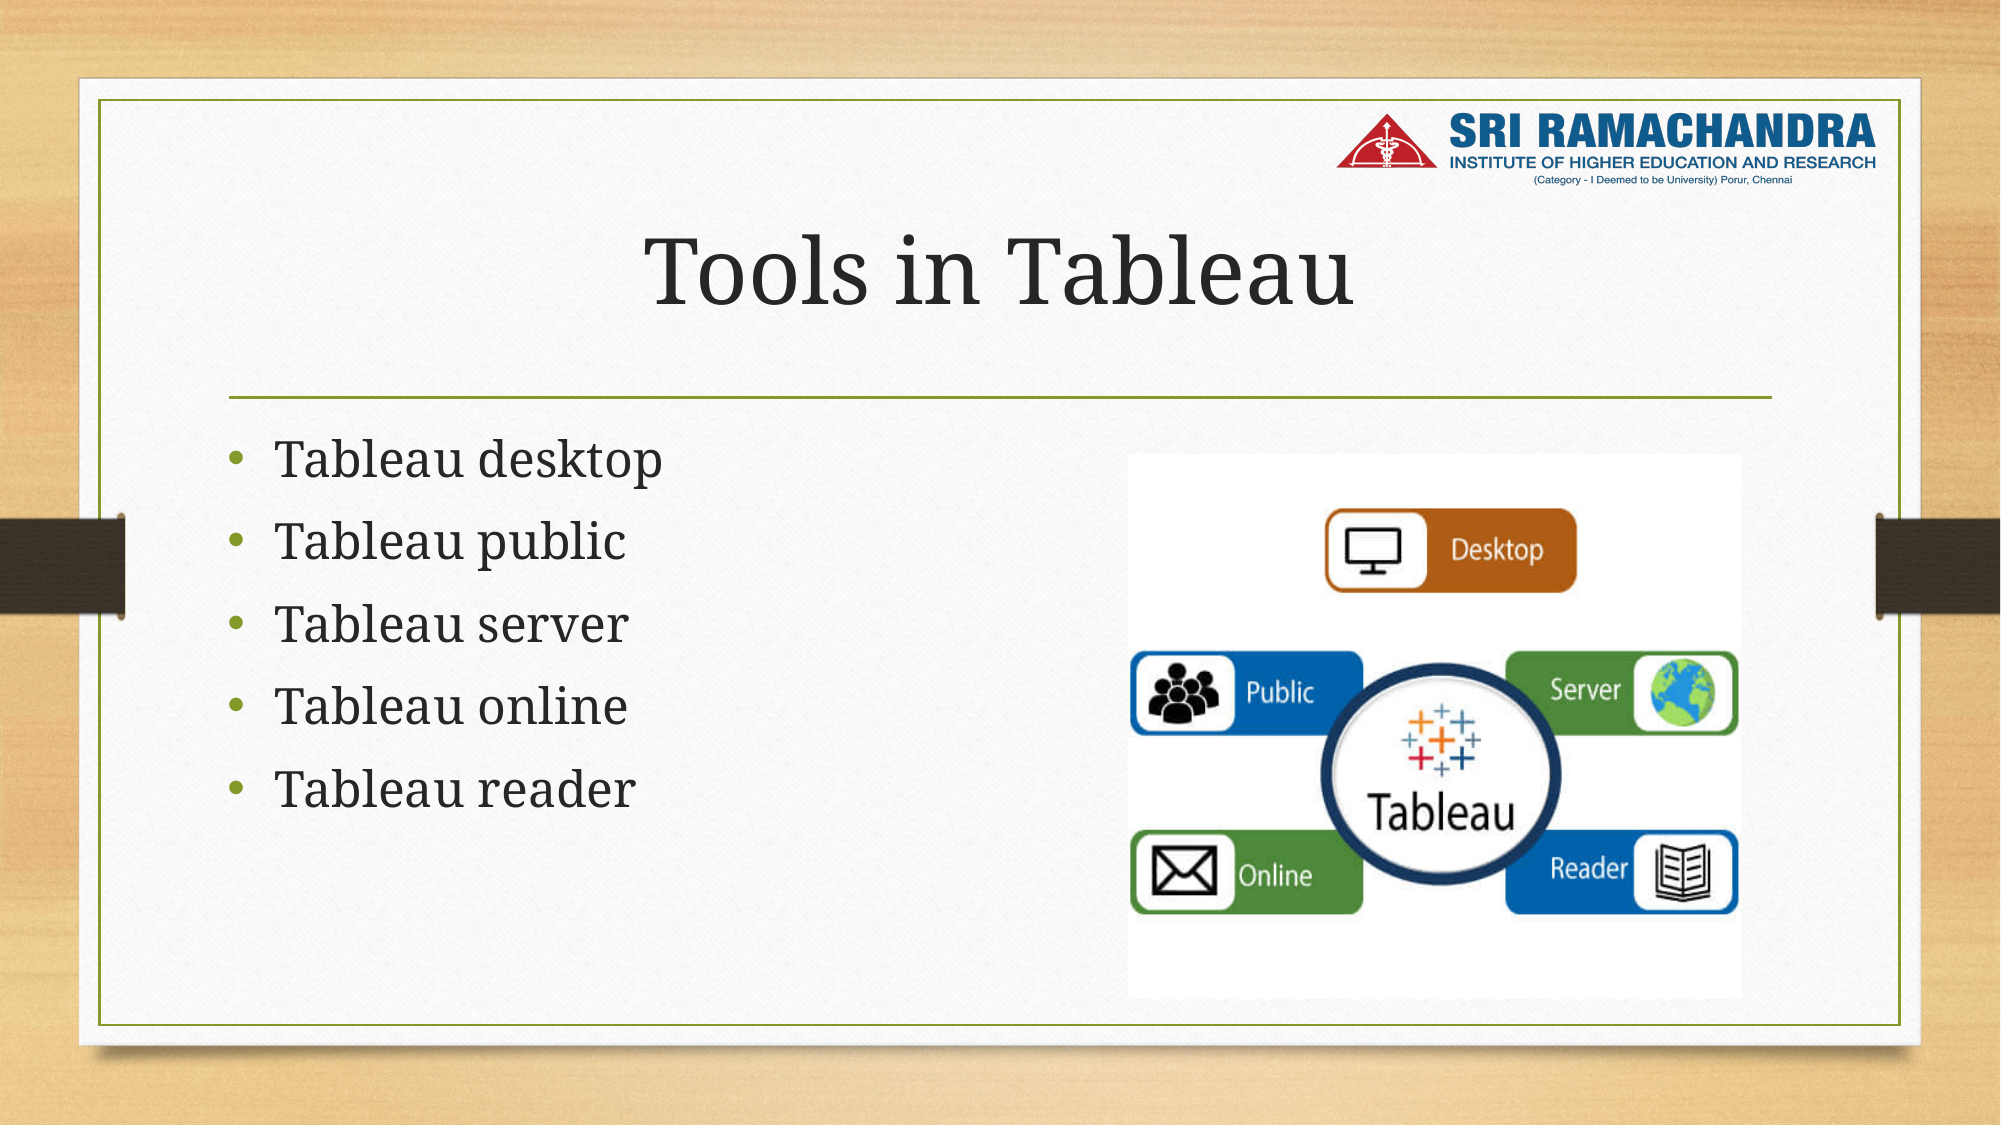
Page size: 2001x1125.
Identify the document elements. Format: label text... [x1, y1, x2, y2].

picture [0, 0, 2001, 1125]
title Tools in Tableau [212, 161, 1788, 375]
list Tableau desktop Tableau public Tableau server Tableau online Tableau reader [212, 419, 1788, 964]
